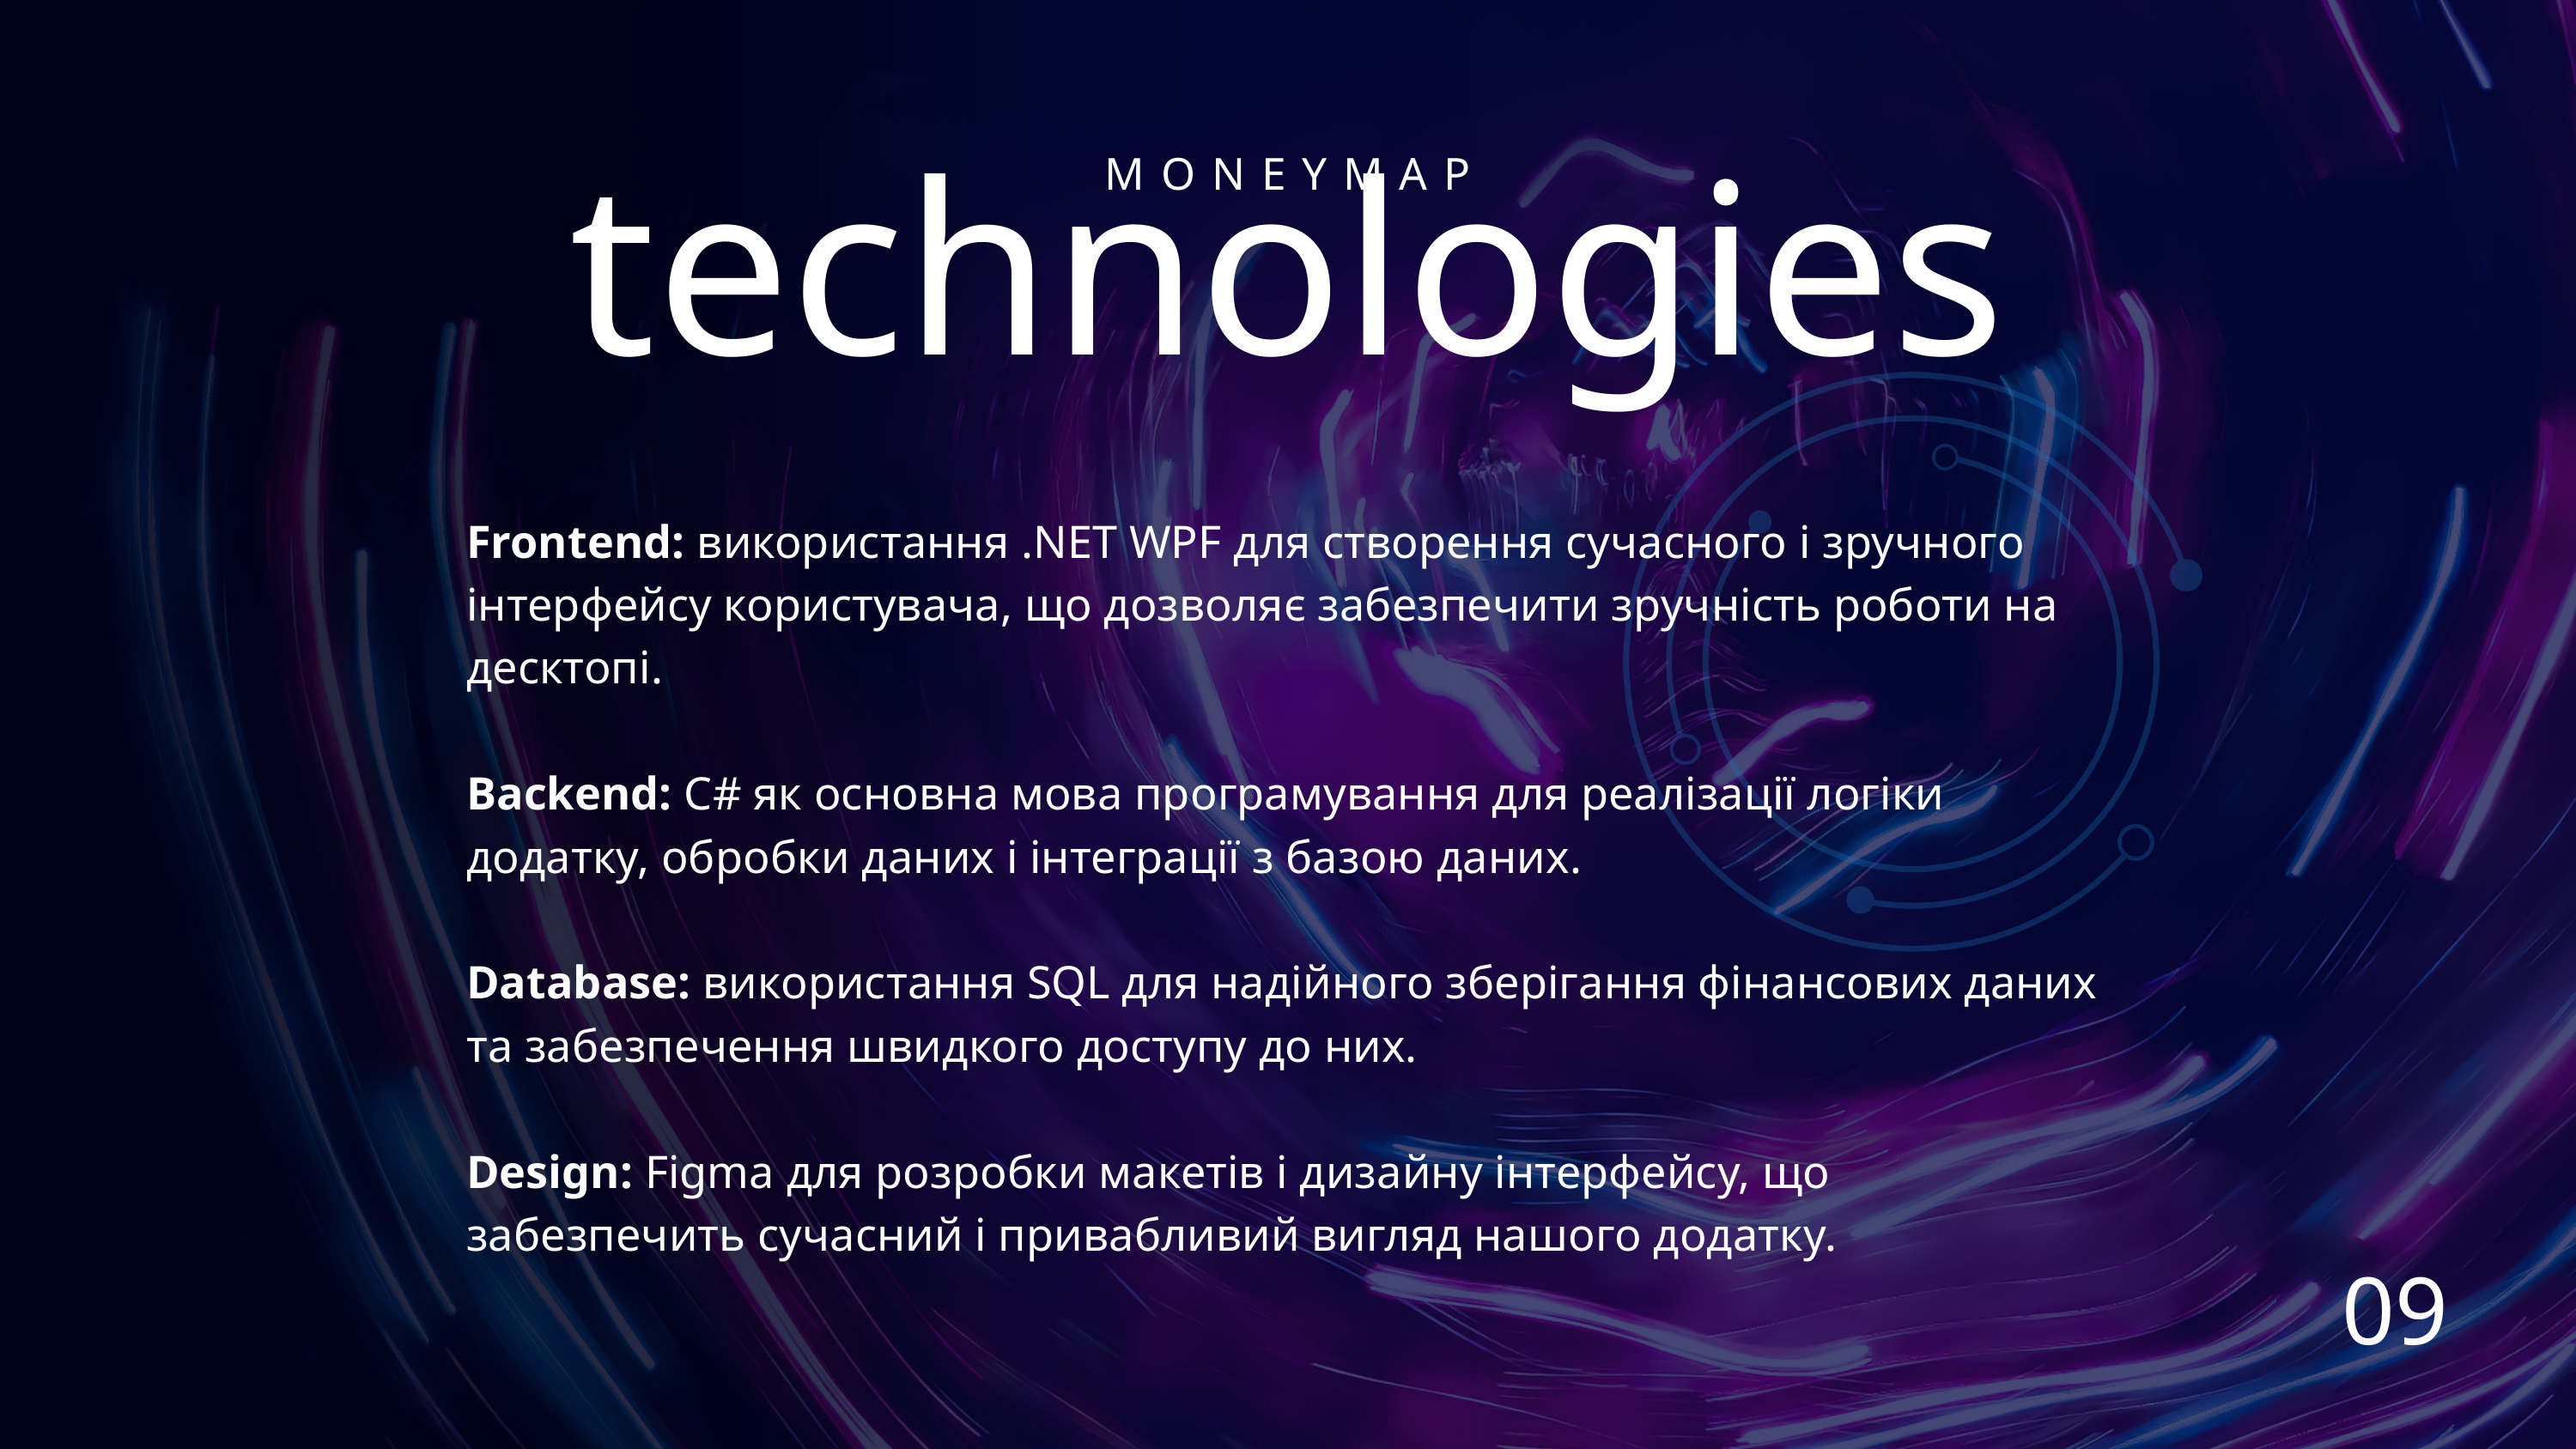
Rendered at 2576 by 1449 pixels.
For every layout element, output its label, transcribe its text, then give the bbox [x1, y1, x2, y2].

text_box Frontend: використання .NET WPF для створення сучасного і зручного інтерфейсу користувача, що дозволяє забезпечити зручність роботи на десктопі. Backend: C# як основна мова програмування для реалізації логіки додатку, обробки даних і інтеграції з базою даних. Database: використання SQL для надійного зберігання фінансових даних та забезпечення швидкого доступу до них. Design: Figma для розробки макетів і дизайну інтерфейсу, що забезпечить сучасний і привабливий вигляд нашого додатку. [466, 504, 2110, 1324]
text_box [0, 0, 1475, 1449]
text_box [1475, 0, 2576, 1449]
text_box MONEYMAP [757, 136, 1819, 199]
text_box [1622, 372, 2204, 952]
text_box 09 [2308, 1233, 2482, 1364]
text_box technologies [552, 230, 2024, 403]
